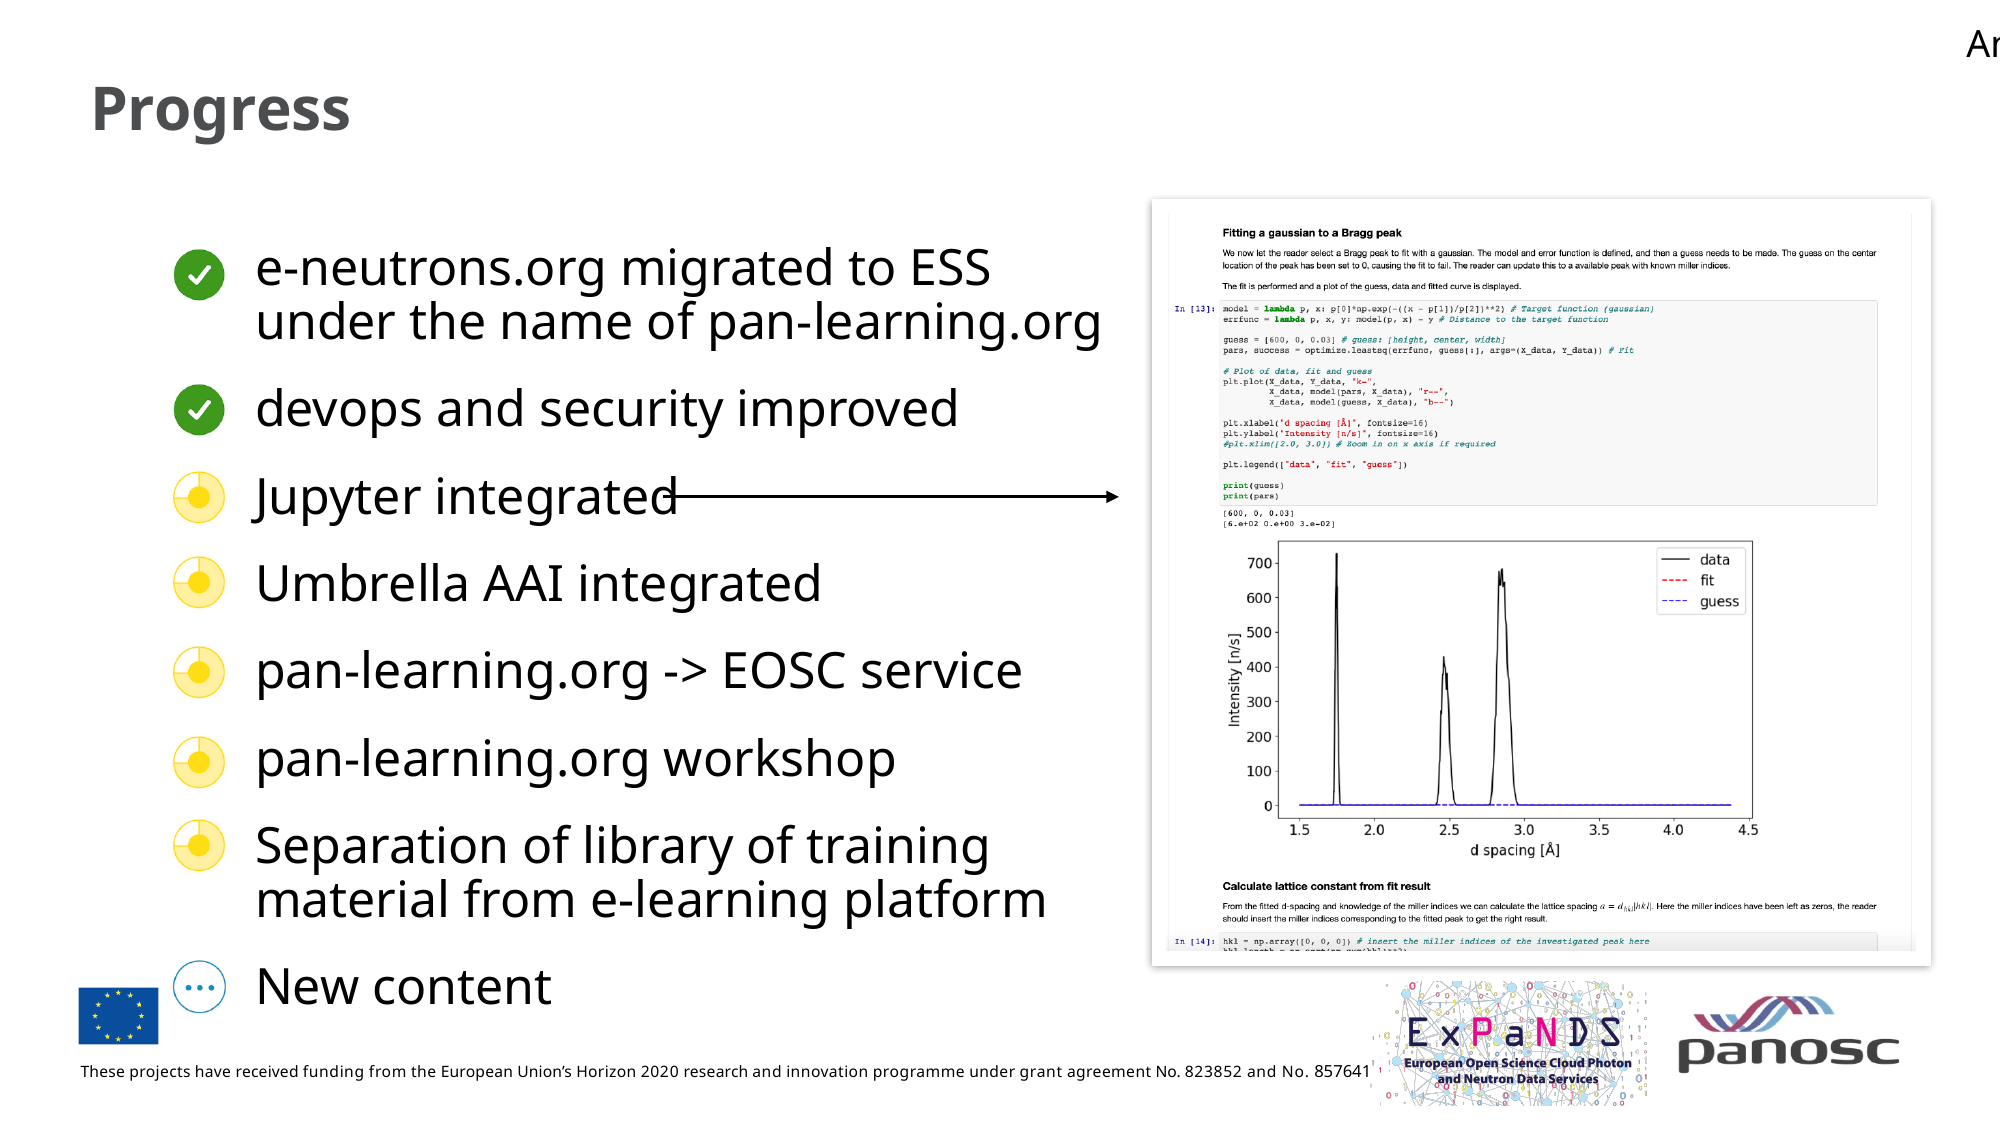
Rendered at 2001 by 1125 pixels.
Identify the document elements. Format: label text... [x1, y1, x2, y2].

picture [170, 468, 227, 525]
picture [170, 554, 227, 611]
text_box e-neutrons.org migrated to ESS under the name of pan-learning.org devops and security improved Jupyter integrated Umbrella AAI integrated pan-learning.org -> EOSC service pan-learning.org workshop Separation of library of training material from e-learning platform New content [240, 234, 1119, 972]
picture [170, 643, 227, 700]
picture [172, 381, 226, 438]
picture [172, 246, 226, 303]
picture [170, 734, 227, 791]
picture [1165, 213, 1917, 952]
title Progress [75, 62, 1875, 150]
picture [170, 816, 227, 873]
text_box Annotated videos [1951, 12, 2000, 73]
picture [0, 947, 1998, 1125]
